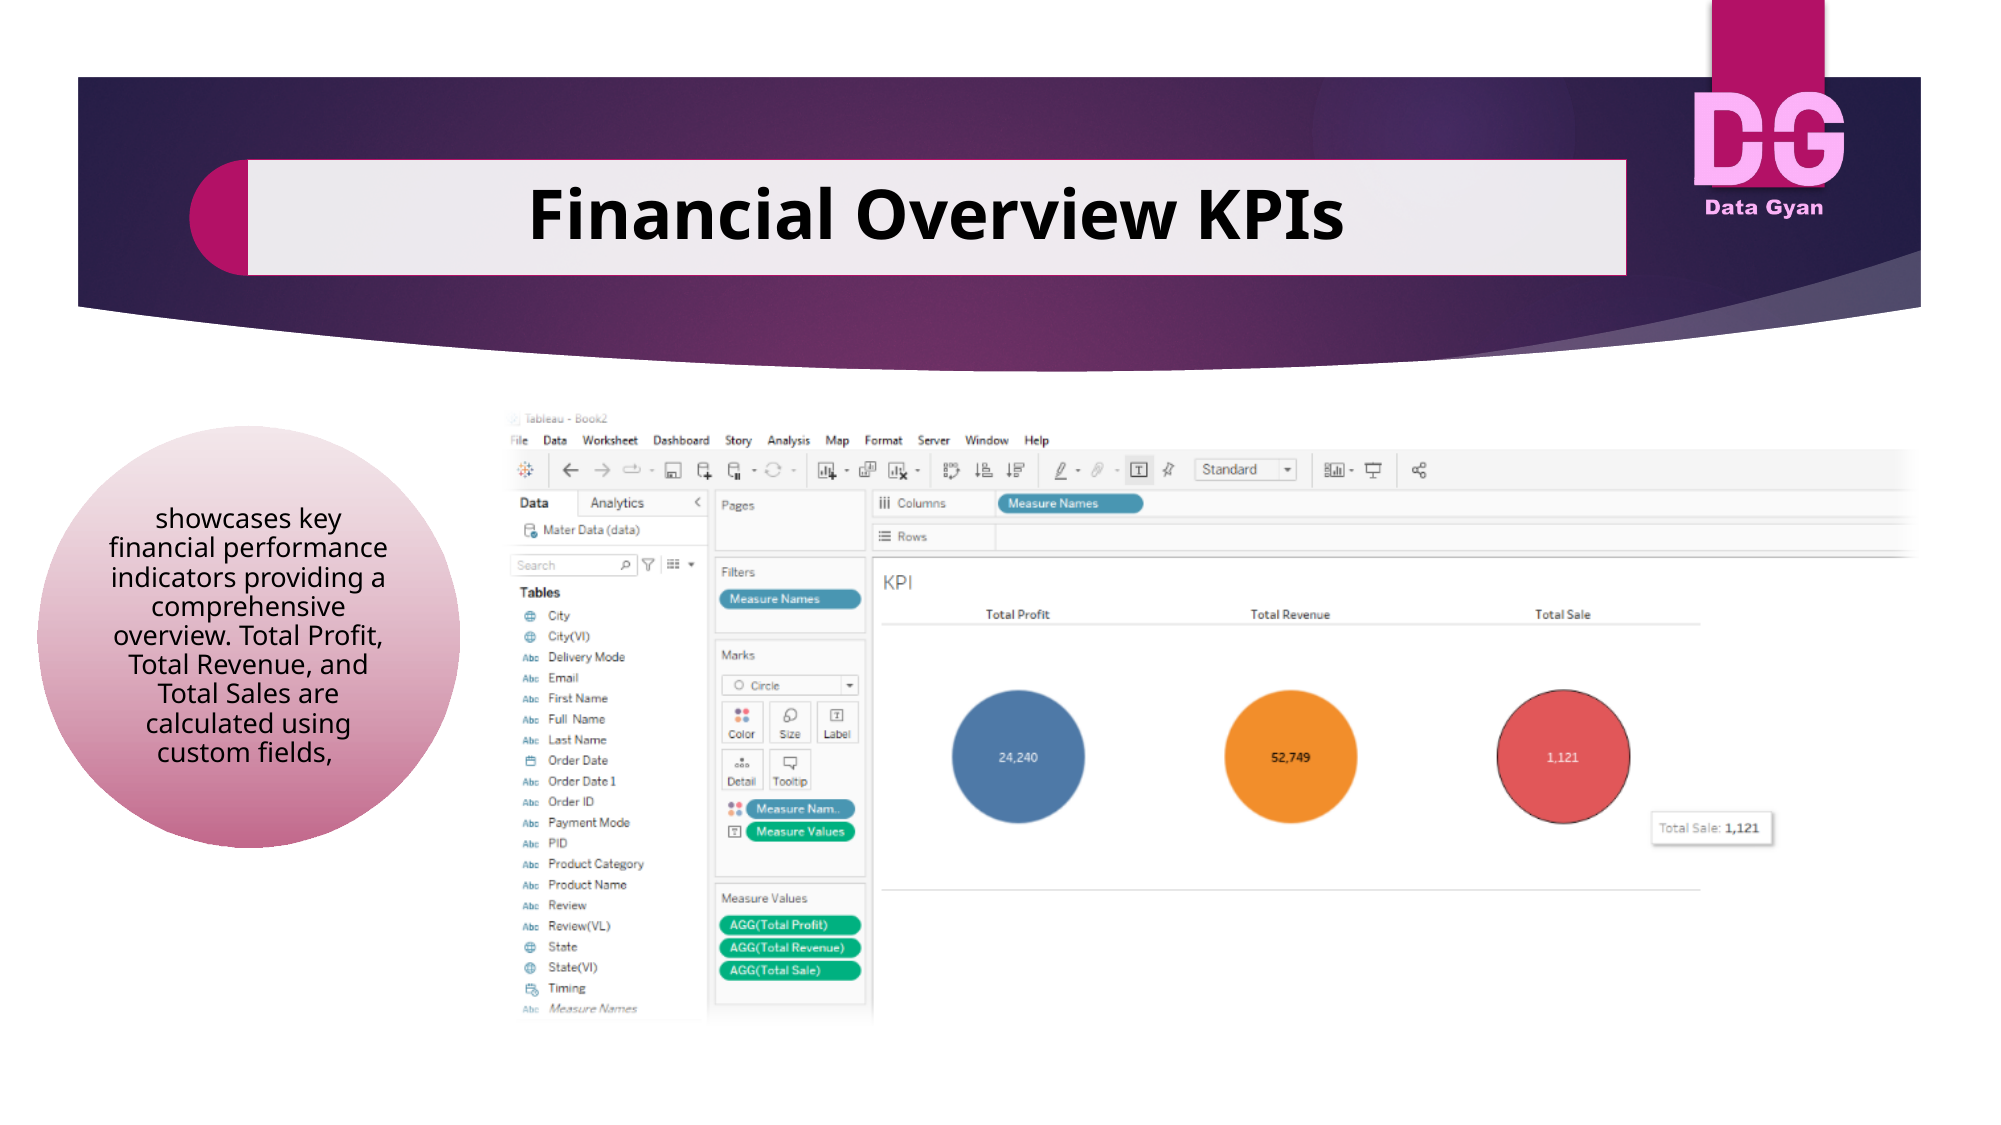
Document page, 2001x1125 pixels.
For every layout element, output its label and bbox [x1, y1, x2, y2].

picture [501, 407, 1919, 1026]
text_box [189, 159, 1627, 276]
list [37, 342, 460, 931]
